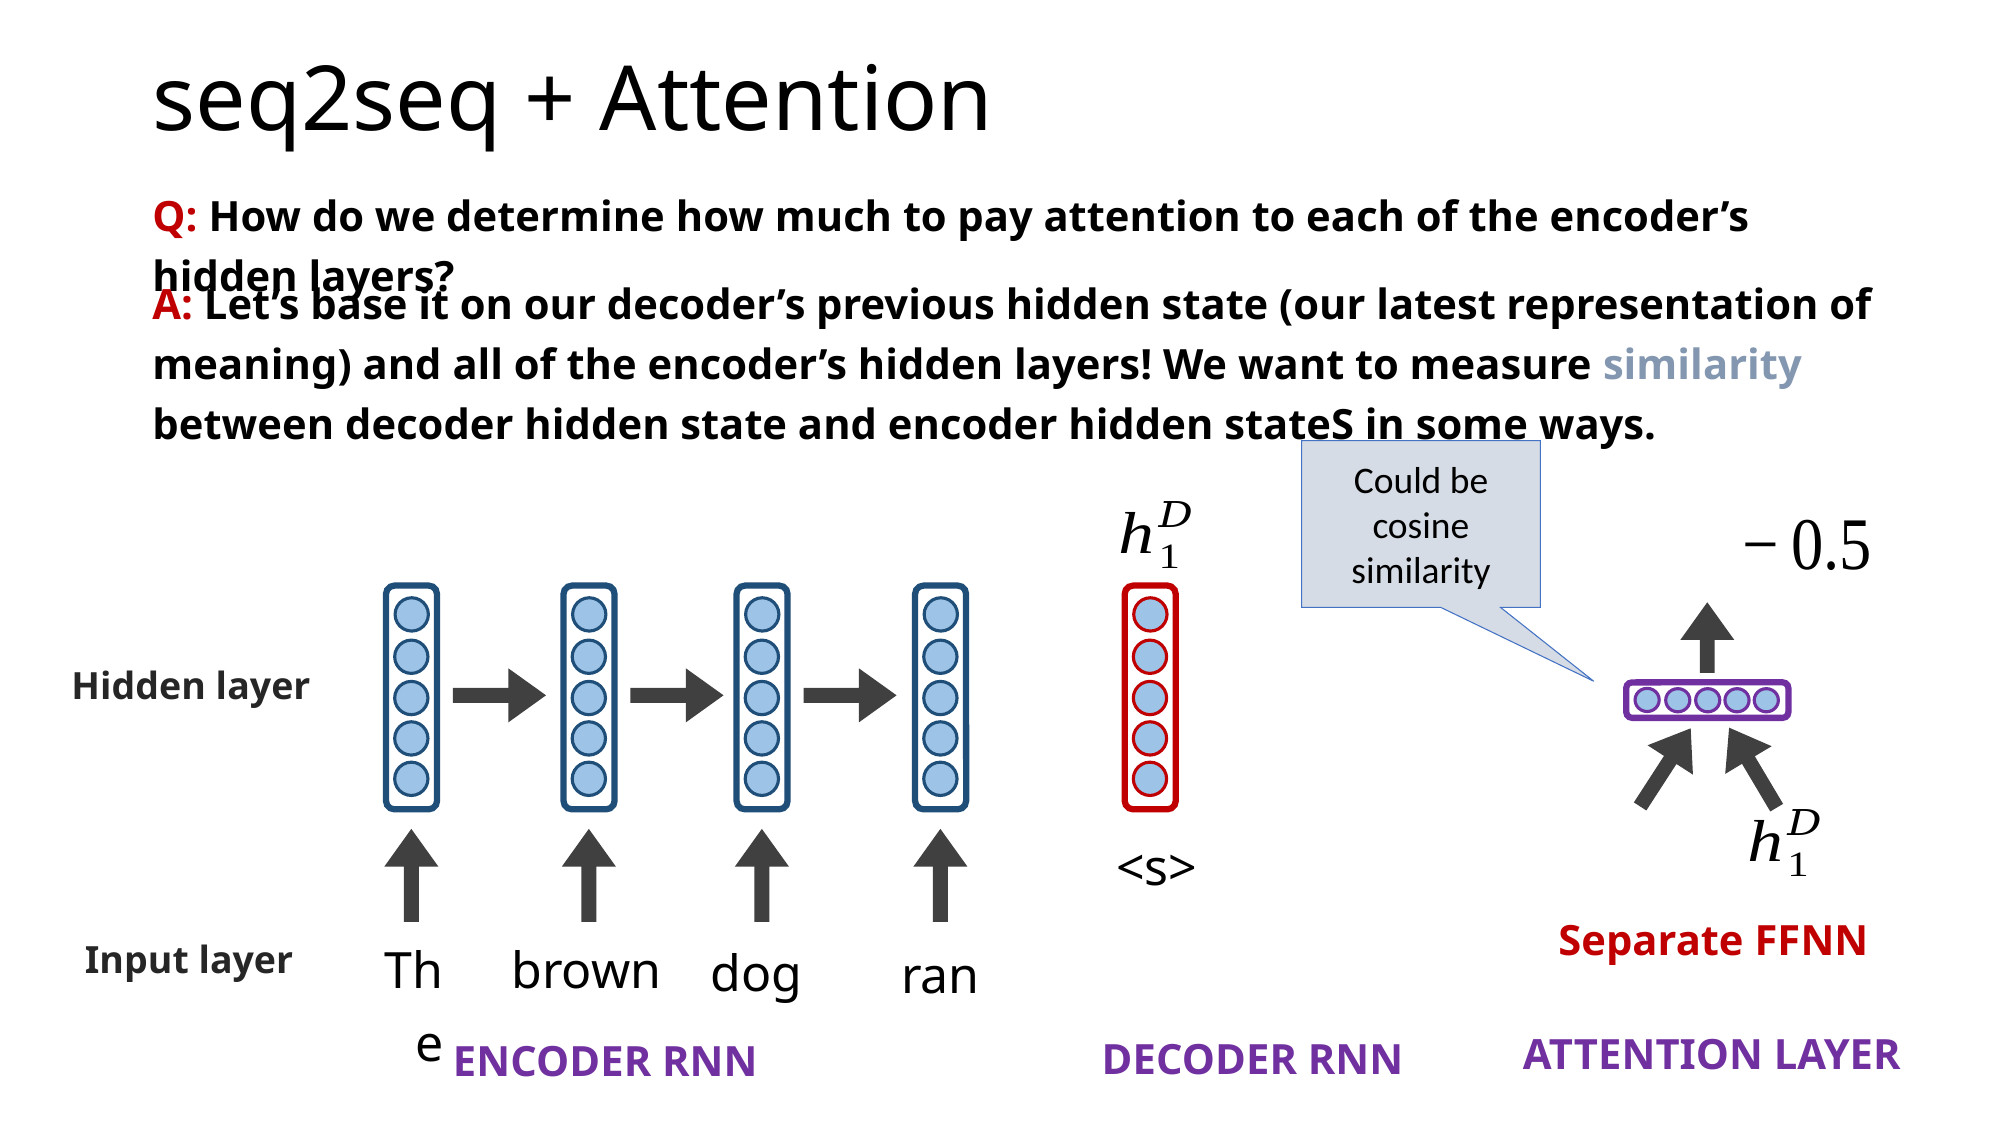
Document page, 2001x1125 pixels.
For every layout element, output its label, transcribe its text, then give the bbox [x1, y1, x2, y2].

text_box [1038, 671, 1263, 723]
text_box ATTENTION LAYER [1501, 1009, 1923, 1088]
text_box The [343, 919, 459, 1003]
text_box [1724, 726, 1785, 813]
text_box Could be cosine similarity [1301, 440, 1595, 682]
text_box [911, 827, 970, 923]
text_box Separate FFNN [1503, 896, 1924, 974]
text_box dog [654, 921, 858, 1005]
text_box [684, 666, 692, 671]
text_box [650, 671, 828, 723]
text_box ran [838, 923, 1043, 1007]
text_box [828, 671, 1038, 723]
text_box brown [484, 919, 688, 1003]
text_box Hidden layer [40, 645, 326, 724]
text_box [559, 827, 618, 919]
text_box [1626, 682, 1789, 718]
text_box [1678, 600, 1737, 674]
text_box [1632, 726, 1695, 812]
text_box [857, 666, 865, 671]
text_box [732, 827, 791, 921]
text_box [477, 671, 650, 723]
text_box [382, 827, 441, 919]
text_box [299, 671, 477, 723]
title seq2seq + Attention [137, 45, 1605, 158]
text_box ENCODER RNN [394, 1017, 816, 1095]
text_box DECODER RNN [1042, 1015, 1463, 1094]
text_box Q: How do we determine how much to pay attention to each of the encoder’s hidden layers? [137, 172, 1908, 250]
text_box A: Let’s base it on our decoder’s previous hidden state (our latest representation of meaning) and all of the encoder’s hidden layers! We want to measure similarity between decoder hidden state and encoder hidden stateS in some ways. [137, 260, 1908, 338]
text_box <s> [1054, 815, 1259, 899]
text_box Input layer [57, 919, 309, 997]
